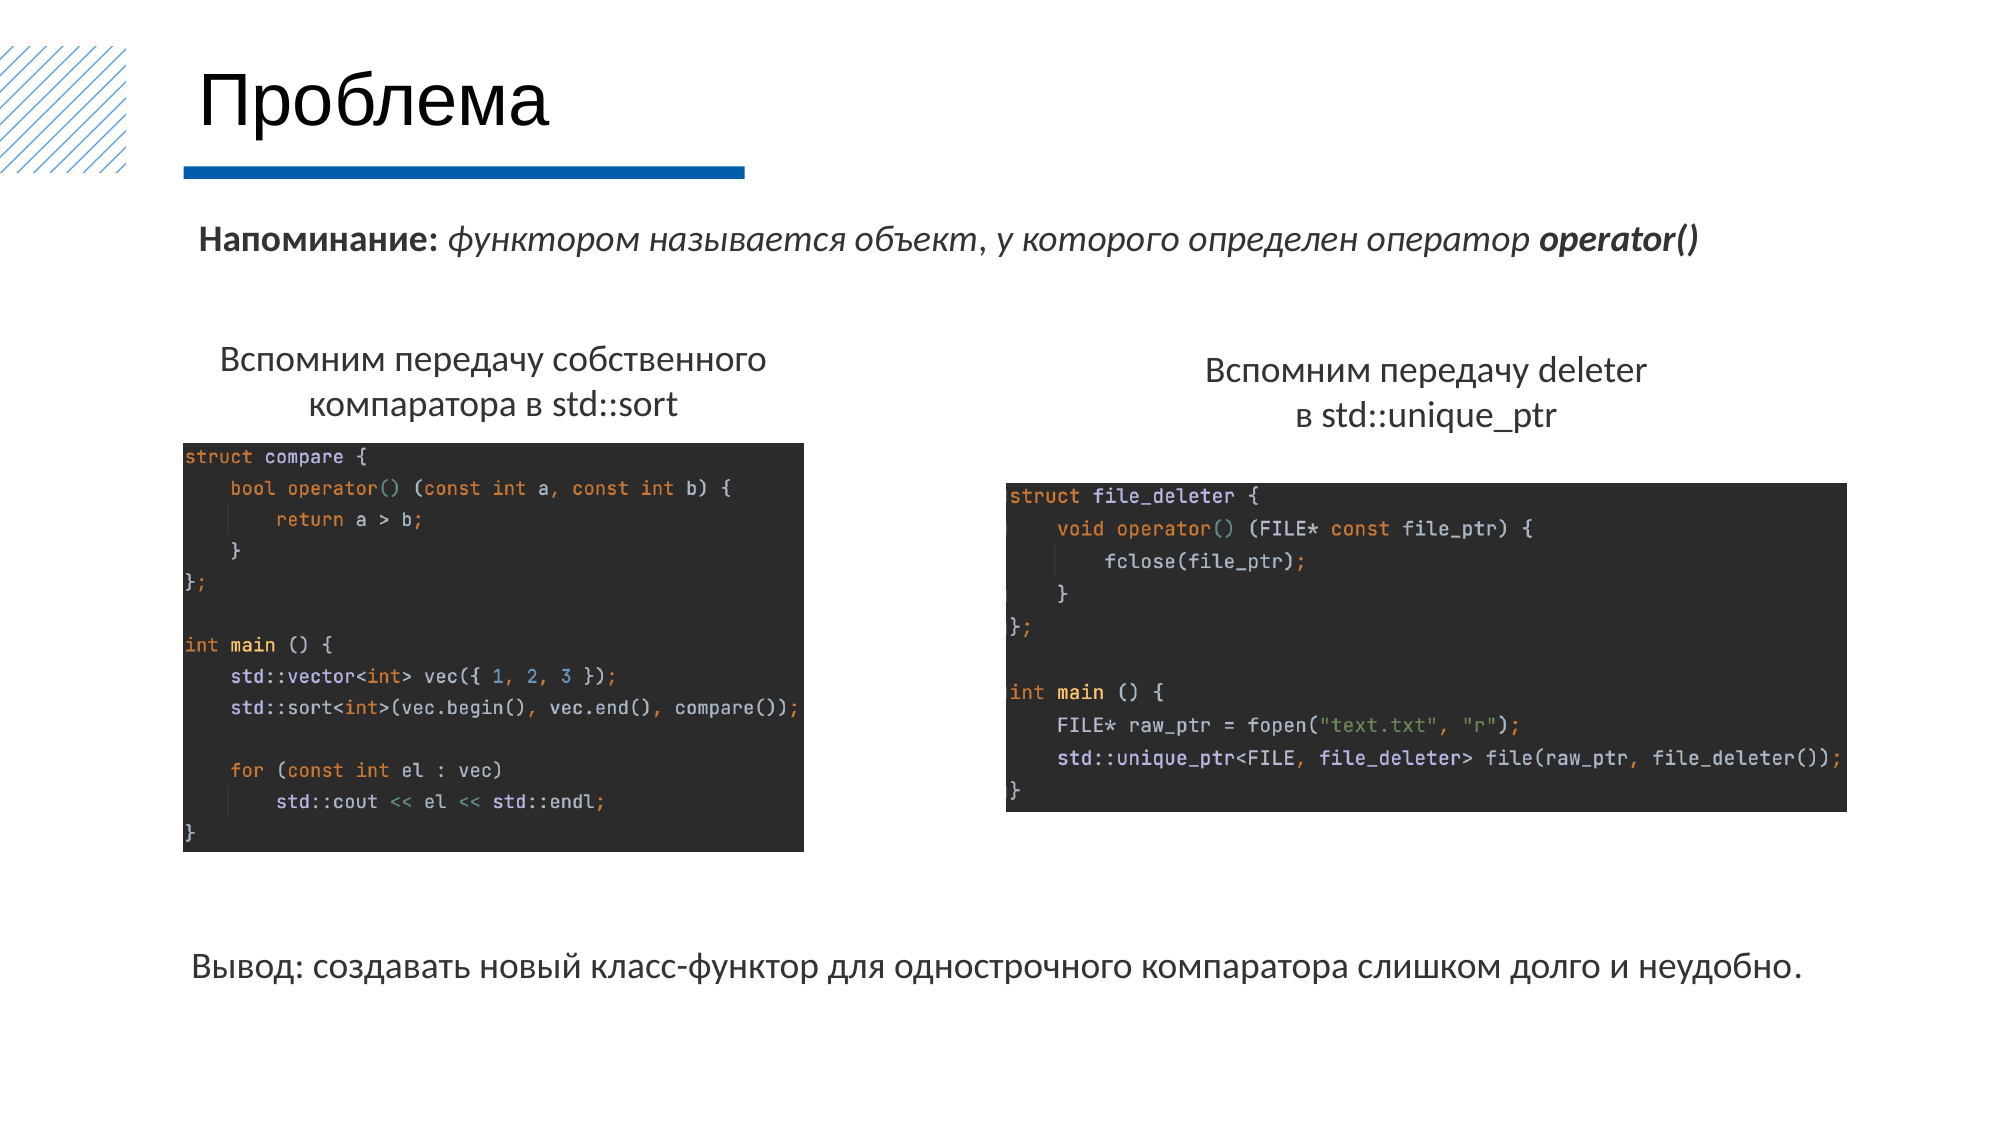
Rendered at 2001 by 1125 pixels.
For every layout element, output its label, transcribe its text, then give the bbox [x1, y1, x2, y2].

text_box Вывод: создавать новый класс-функтор для однострочного компаратора слишком долго и неудобно. [183, 933, 1847, 994]
list Проблема [183, 58, 1780, 149]
picture [1006, 483, 1847, 813]
picture [183, 443, 804, 852]
text_box Напоминание: функтором называется объект, у которого определен оператор operator() [191, 206, 1707, 267]
text_box Вспомним передачу deleter в std::unique_ptr [1196, 337, 1657, 443]
picture [0, 46, 126, 173]
text_box Вспомним передачу собственного компаратора в std::sort [183, 325, 804, 431]
